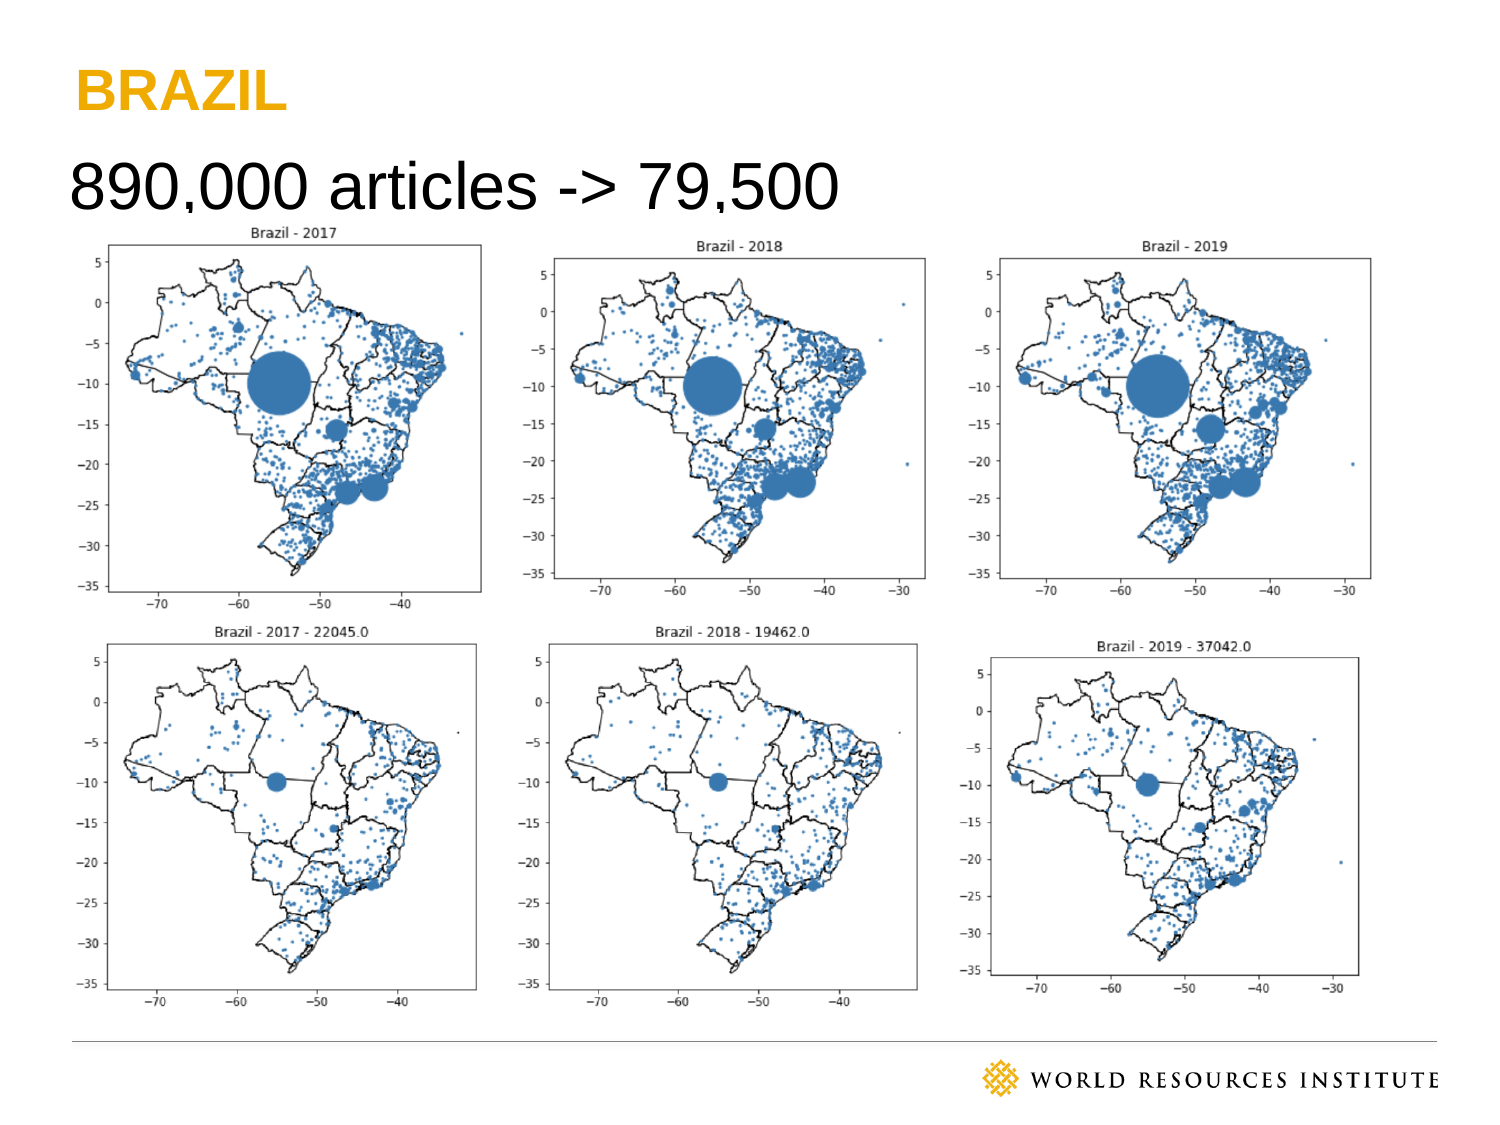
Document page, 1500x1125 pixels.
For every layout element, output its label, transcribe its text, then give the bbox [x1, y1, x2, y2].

picture [982, 1059, 1438, 1097]
title Brazil [75, 45, 1425, 176]
picture [54, 213, 1390, 1029]
list 890,000 articles -> 79,500 [54, 135, 1405, 878]
